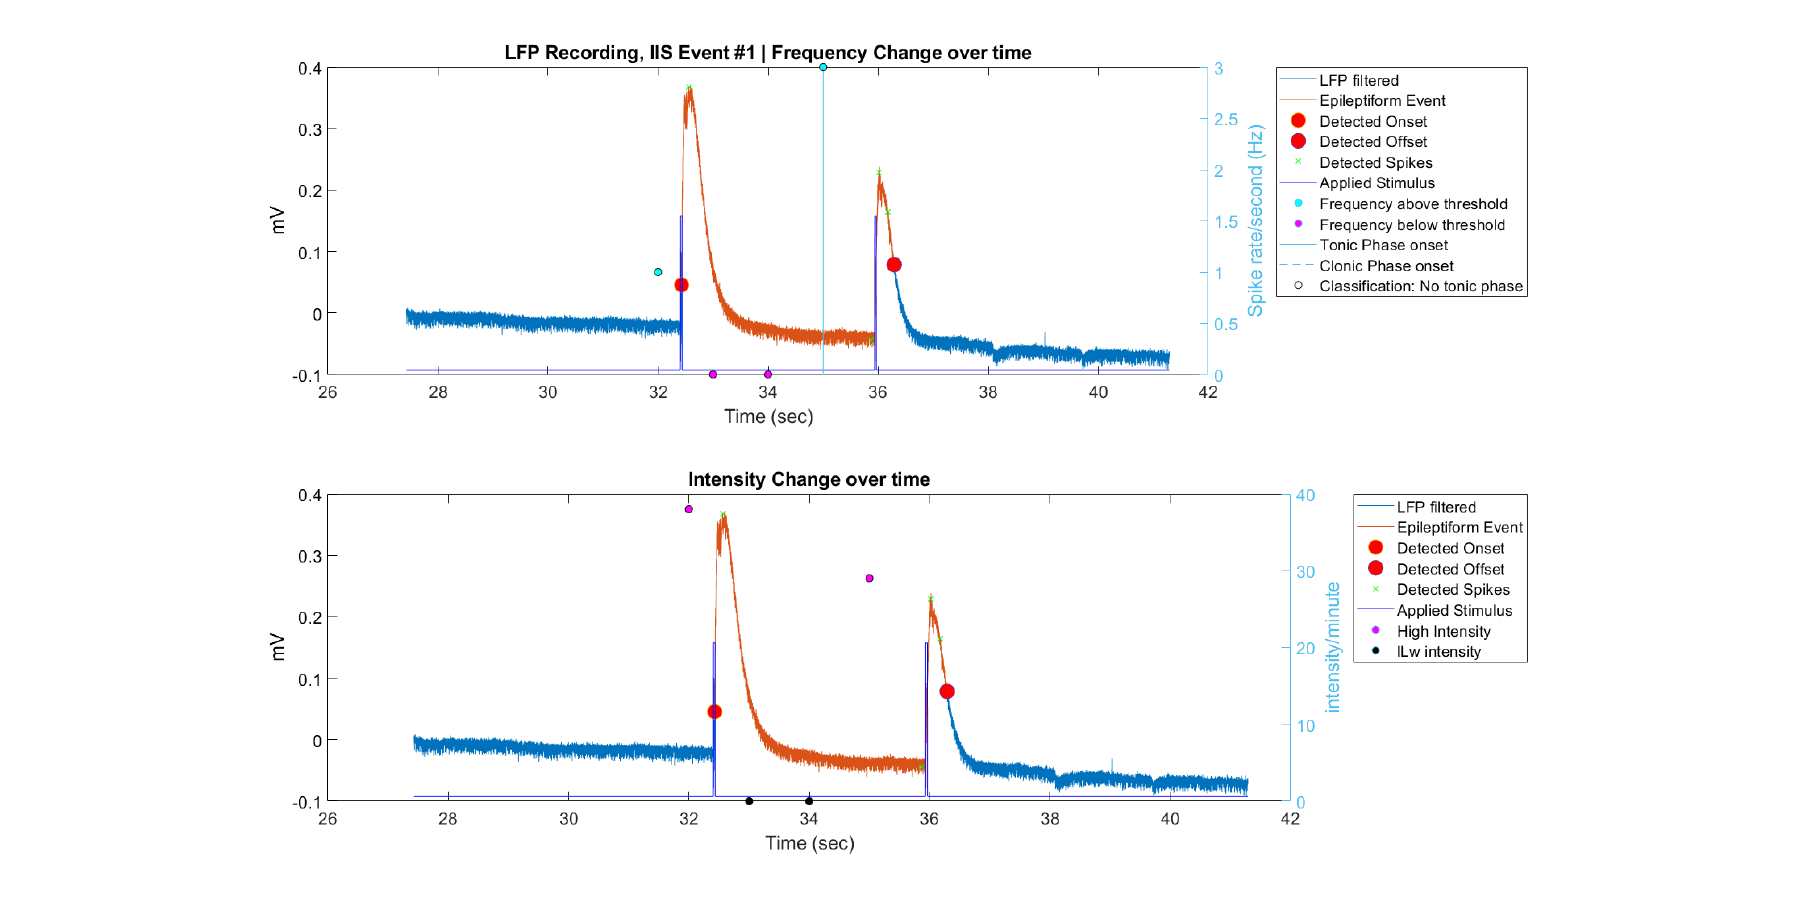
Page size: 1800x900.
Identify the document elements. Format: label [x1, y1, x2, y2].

picture [126, 0, 1674, 900]
